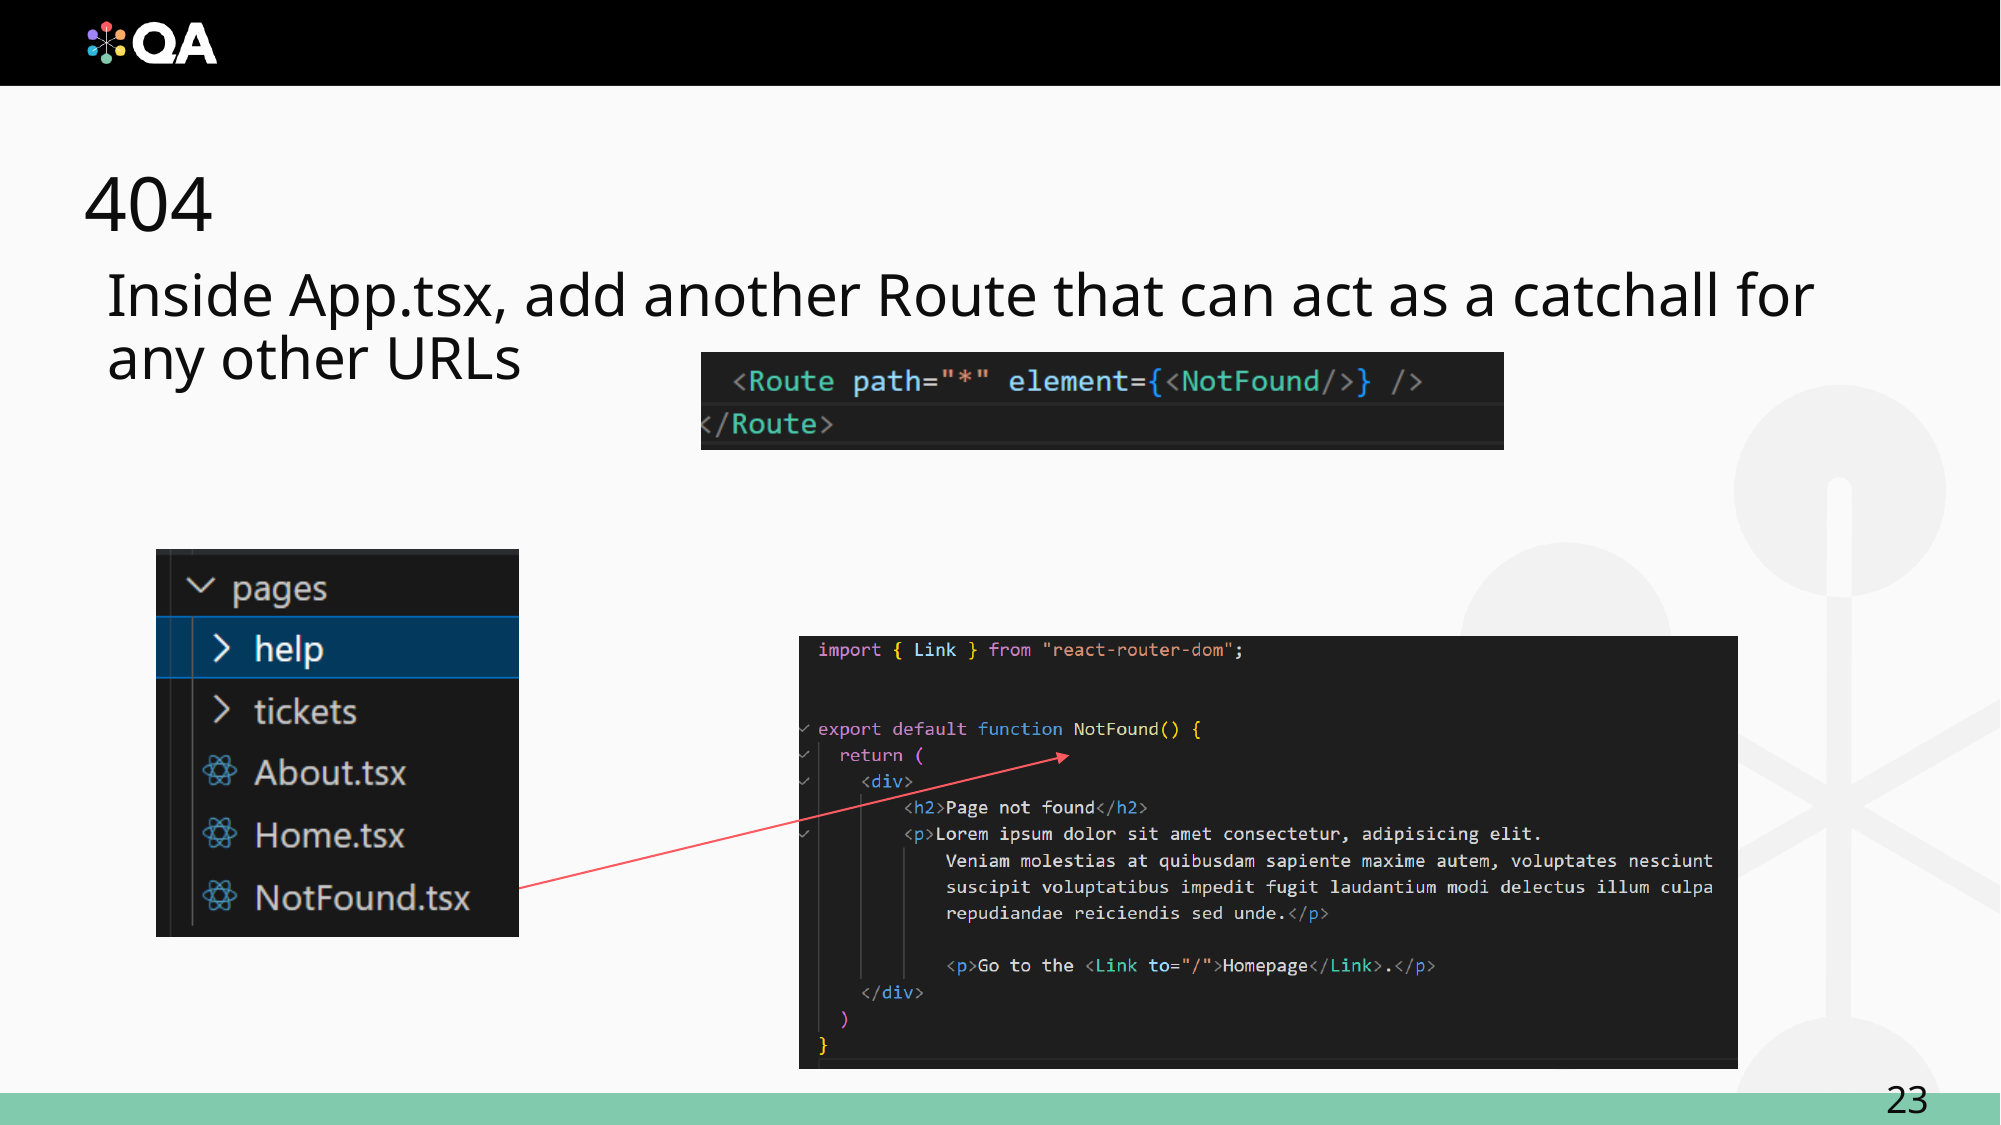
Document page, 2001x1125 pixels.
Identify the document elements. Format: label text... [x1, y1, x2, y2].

picture [700, 351, 1505, 451]
picture [155, 548, 519, 938]
picture [0, 0, 2001, 1125]
list Inside App.tsx, add another Route that can act as a catchall for any other URLs Create a new component and link the new route to this. (remember to import it at the top of App.tsx) [107, 259, 1896, 1125]
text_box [519, 754, 1070, 895]
slide_number 23 [1871, 1068, 2000, 1098]
picture [799, 635, 1739, 1069]
title 404 [84, 159, 1916, 278]
